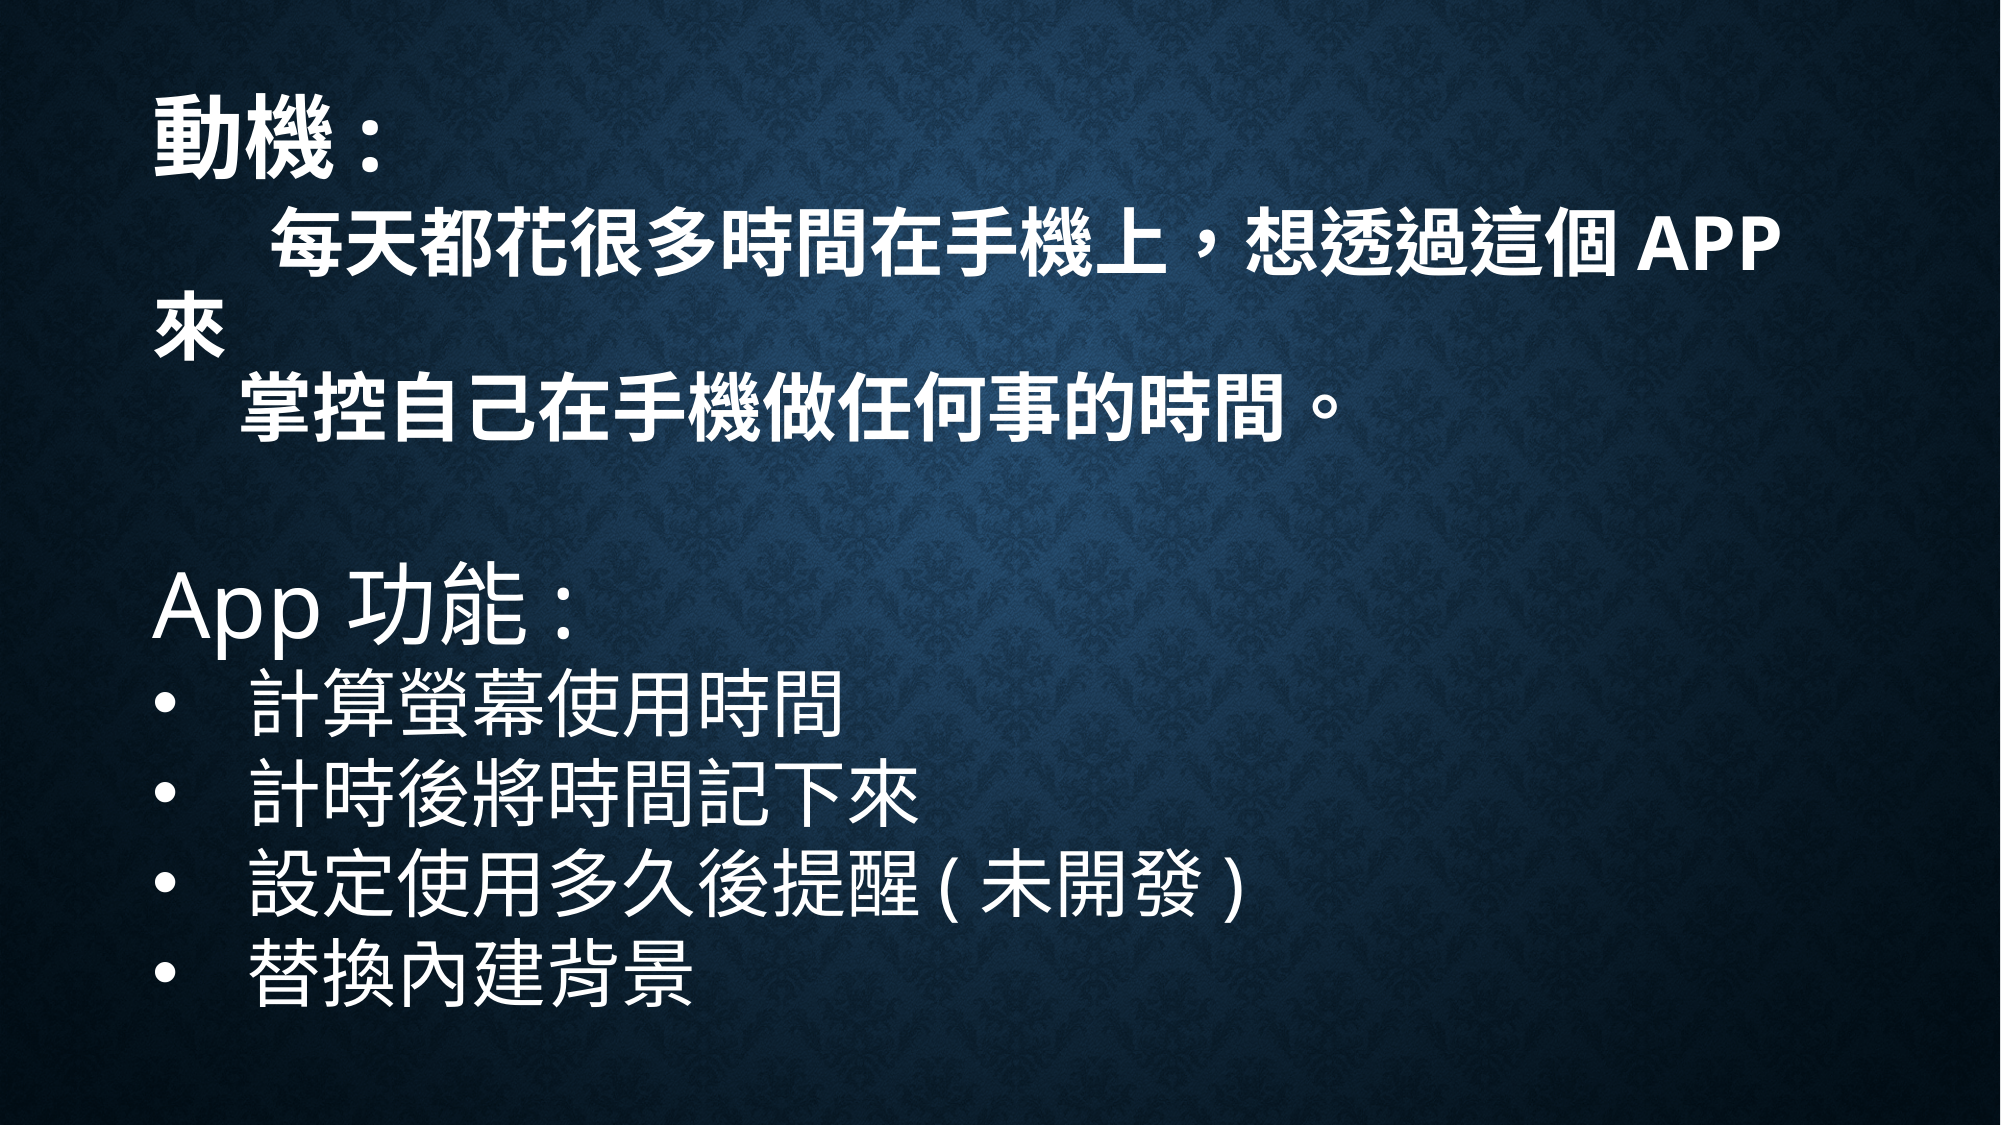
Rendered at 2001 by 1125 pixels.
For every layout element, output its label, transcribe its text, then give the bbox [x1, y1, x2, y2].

title 動機: 每天都花很多時間在手機上，想透過這個app來 掌控自己在手機做任何事的時間。 [137, 59, 1863, 485]
text_box App功能: 計算螢幕使用時間 計時後將時間記下來 設定使用多久後提醒(未開發) 替換內建背景 [137, 538, 1775, 1024]
